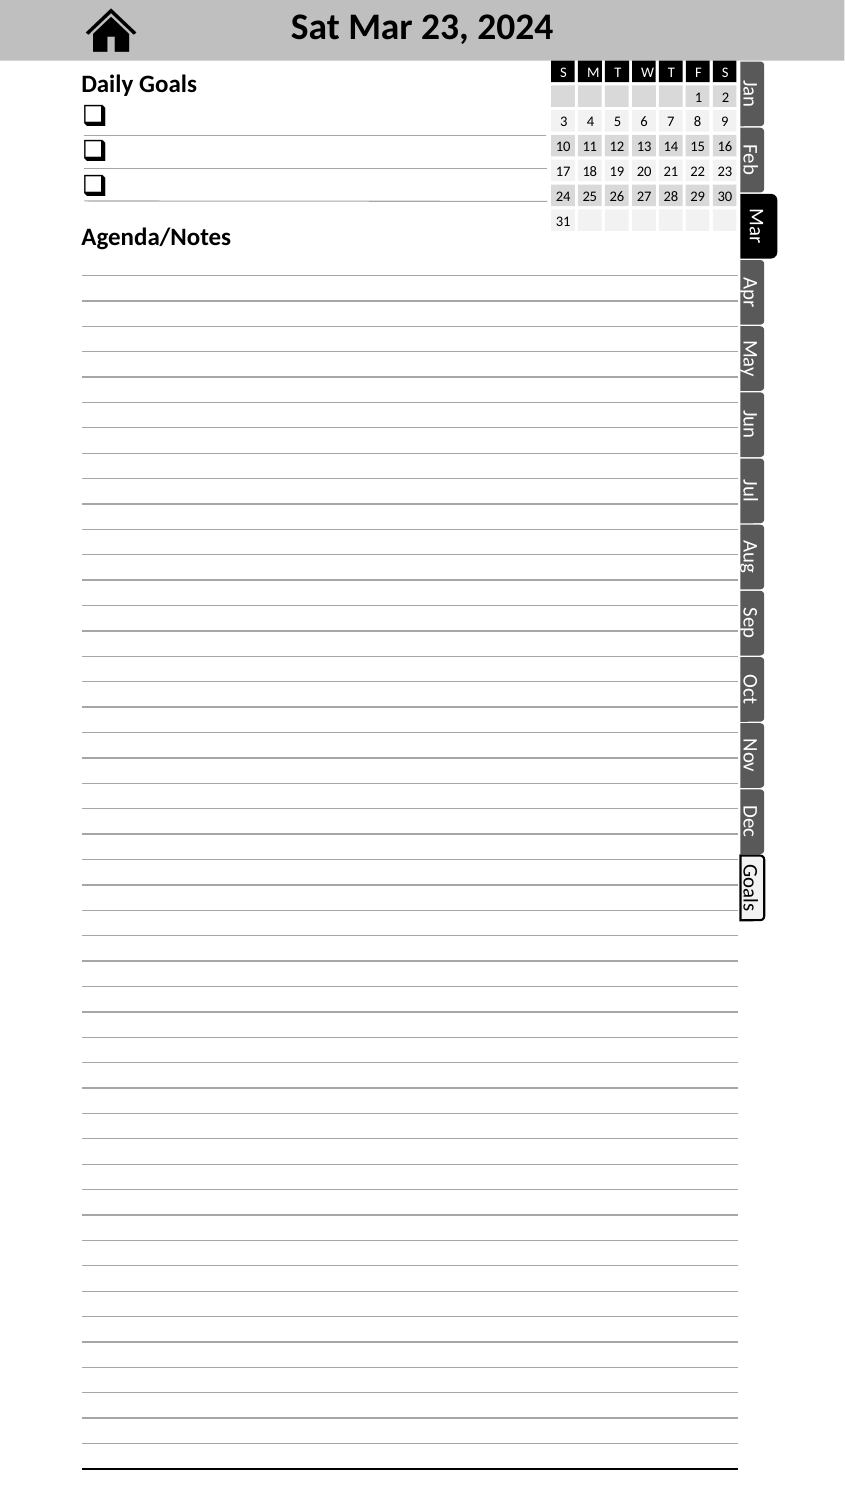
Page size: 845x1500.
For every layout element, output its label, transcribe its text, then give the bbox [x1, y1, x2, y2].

list Sat Mar 23, 2024 [190, 0, 655, 61]
picture [82, 1, 140, 59]
